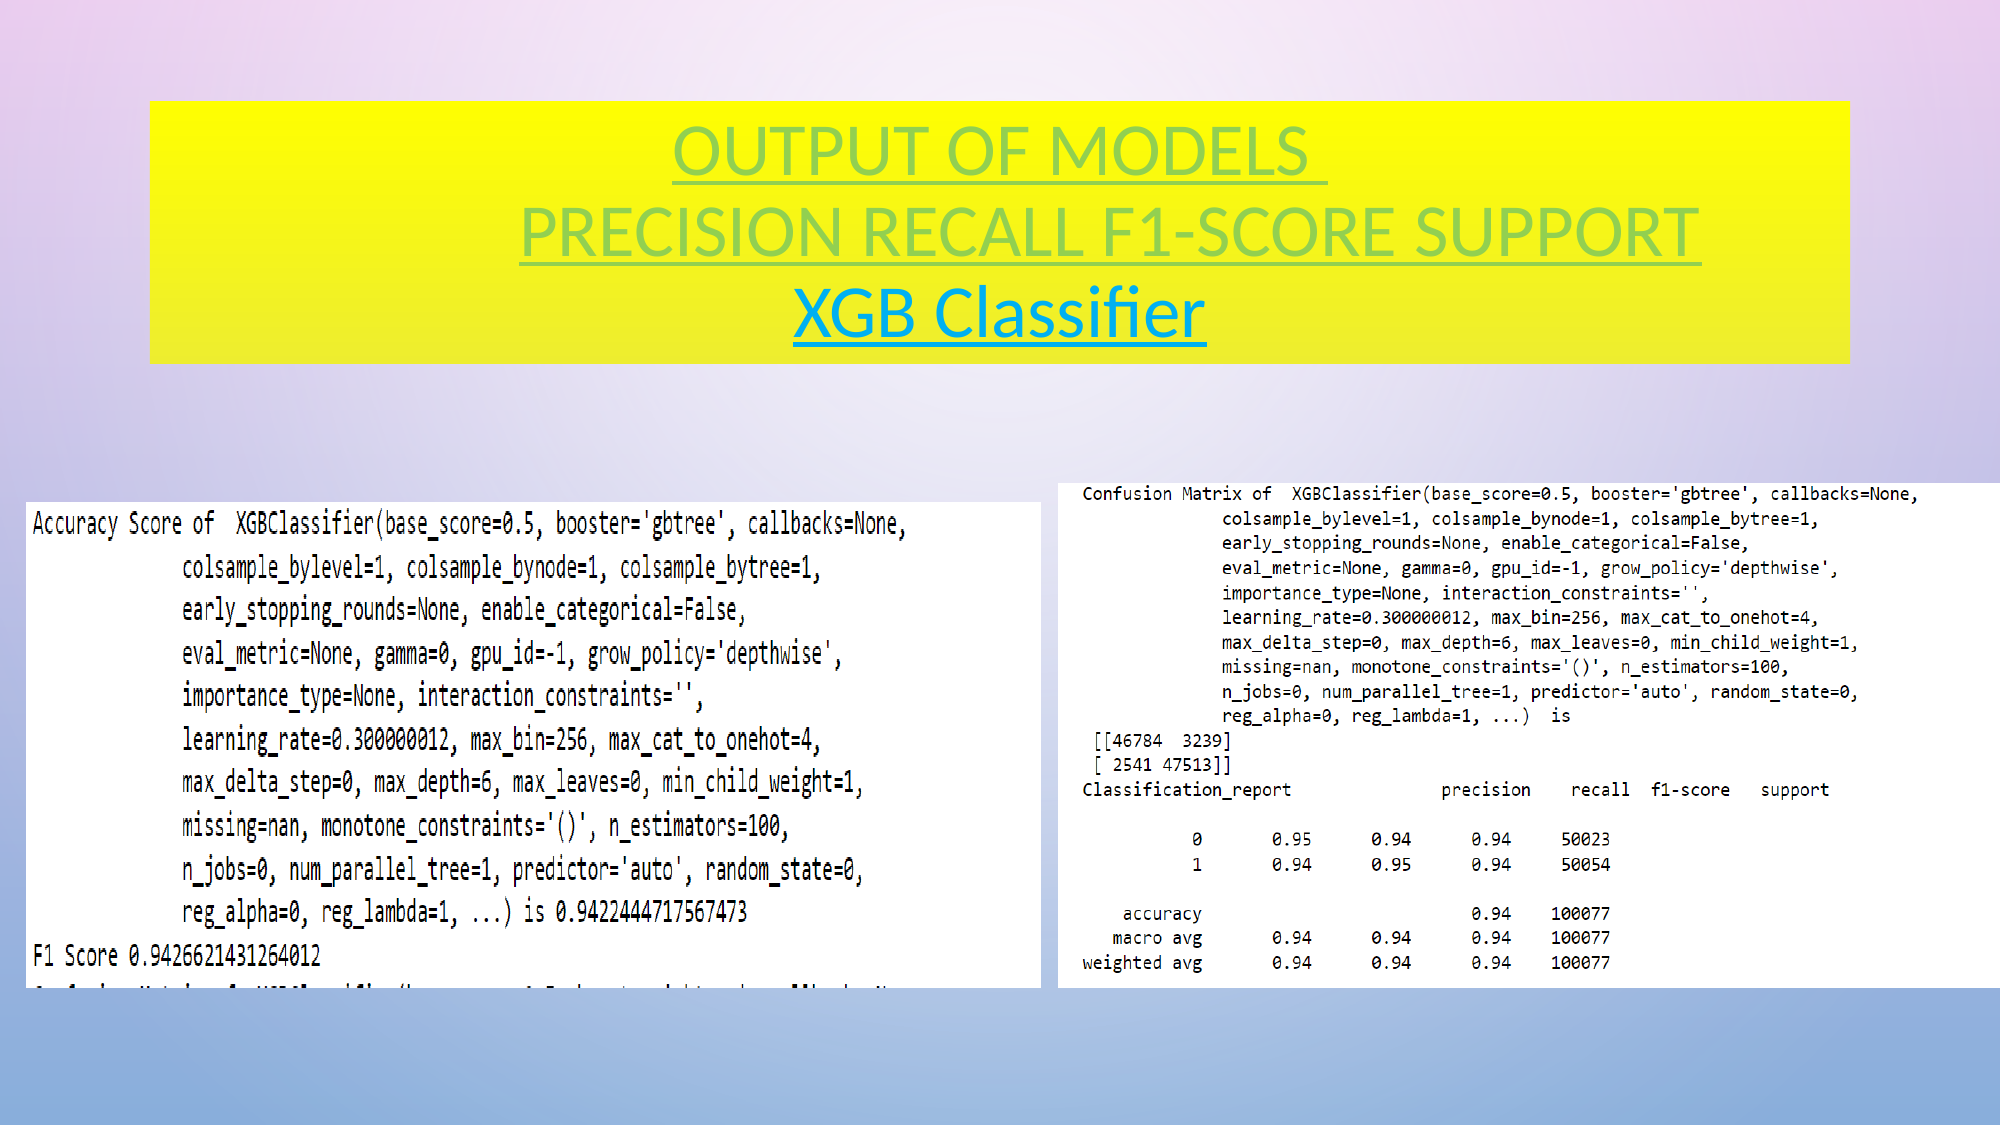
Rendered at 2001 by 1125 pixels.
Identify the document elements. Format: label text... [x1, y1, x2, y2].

title OUTPUT OF MODELS PRECISION RECALL F1-SCORE SUPPORT XGB Classifier [149, 101, 1851, 364]
text_box Here, we remove outliers using z_score Checking VIF for multicollinearity problem Using feature selection technique to select feature using Decision Tree Classifier [0, 0, 2000, 615]
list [26, 502, 1041, 988]
picture [1058, 483, 2000, 988]
